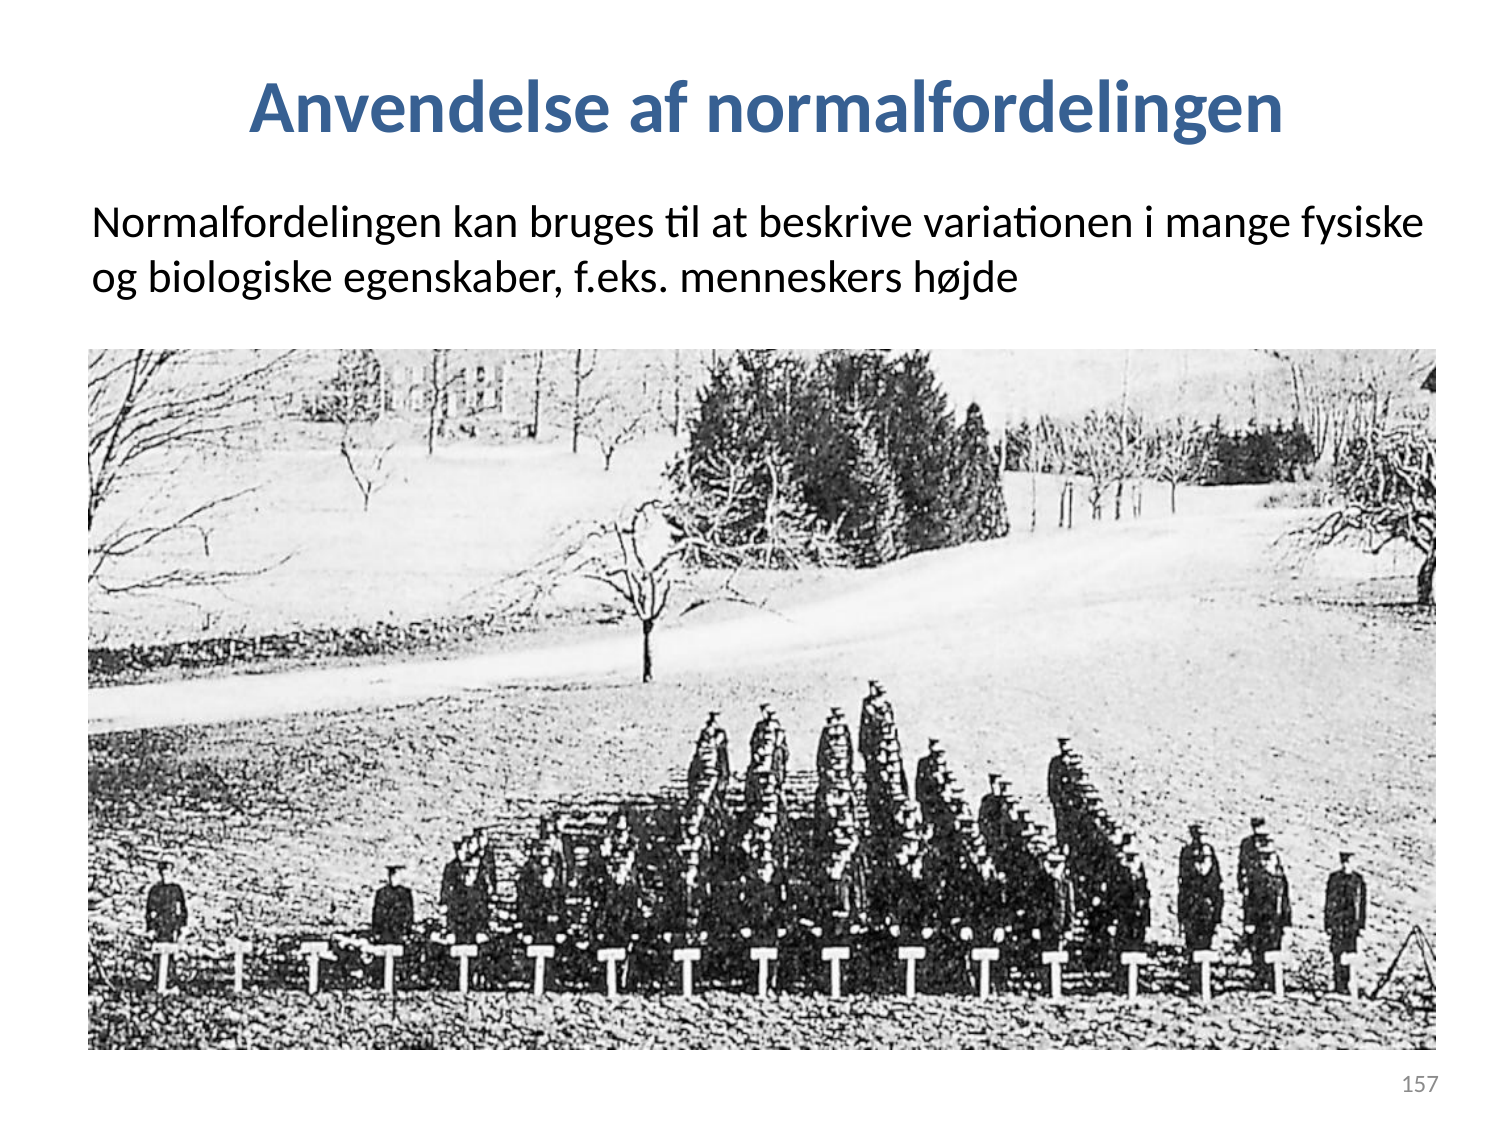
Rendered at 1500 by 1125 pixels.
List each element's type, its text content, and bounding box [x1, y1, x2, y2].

picture [88, 349, 1436, 1050]
list Normalfordelingen kan bruges til at beskrive variationen i mange fysiske og biologiske egenskaber, f.eks. menneskers højde [76, 184, 1459, 1106]
slide_number 157 [1104, 1058, 1455, 1107]
title Anvendelse af normalfordelingen [76, 45, 1459, 161]
